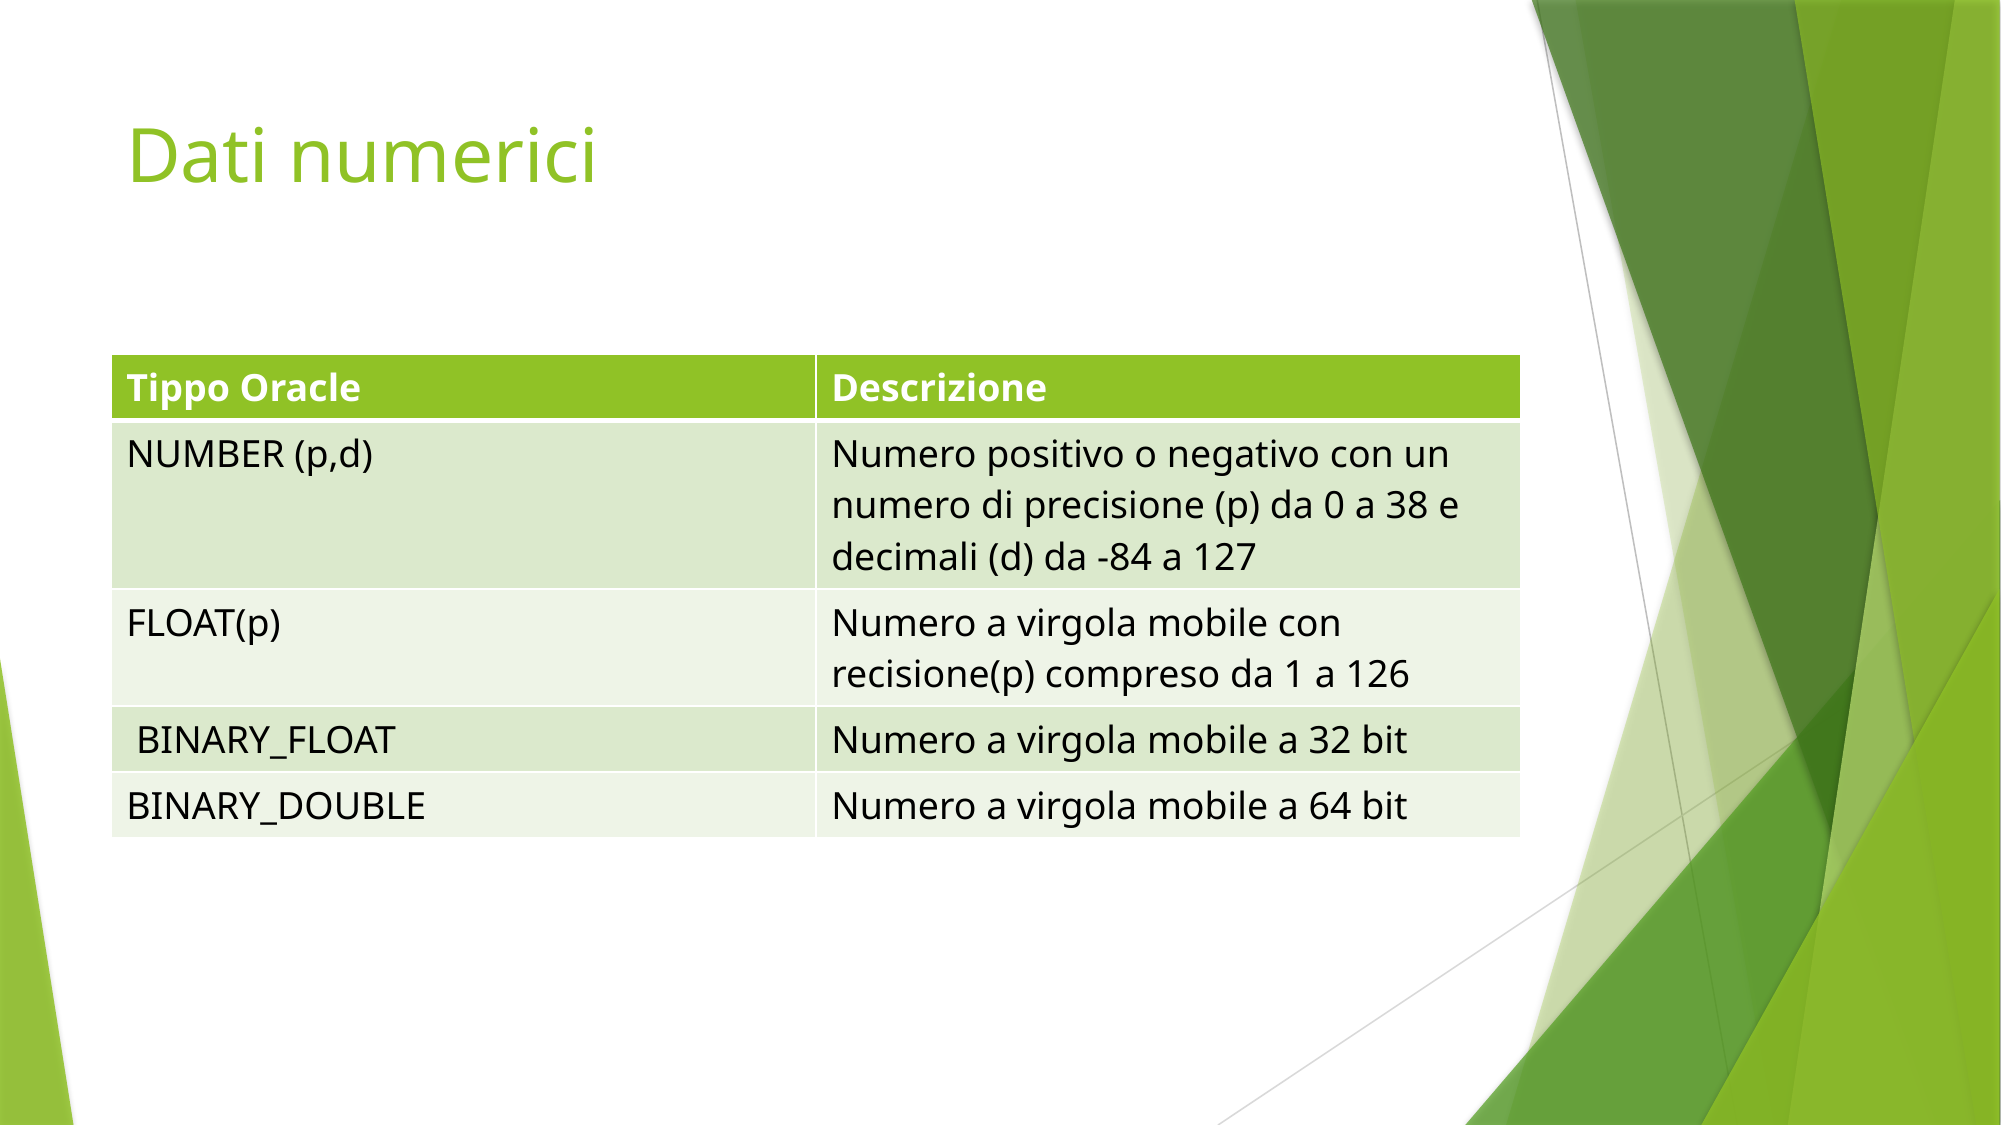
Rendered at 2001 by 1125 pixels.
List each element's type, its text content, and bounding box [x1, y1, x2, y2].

table_cell Numero a virgola mobile con recisione(p) compreso da 1 a 126 [817, 590, 1520, 705]
table_header Tippo Oracle [112, 355, 815, 418]
table_cell FLOAT(p) [112, 590, 815, 705]
table_header Descrizione [817, 355, 1520, 418]
table_cell Numero a virgola mobile a 64 bit [817, 773, 1520, 837]
table_cell BINARY_DOUBLE [112, 773, 815, 837]
title Dati numerici [111, 99, 1522, 317]
table_cell BINARY_FLOAT [112, 707, 815, 771]
table_cell Numero positivo o negativo con un numero di precisione (p) da 0 a 38 e decimali (d) da -84 a 127 [817, 423, 1520, 588]
table_cell NUMBER (p,d) [112, 423, 815, 588]
table_cell Numero a virgola mobile a 32 bit [817, 707, 1520, 771]
